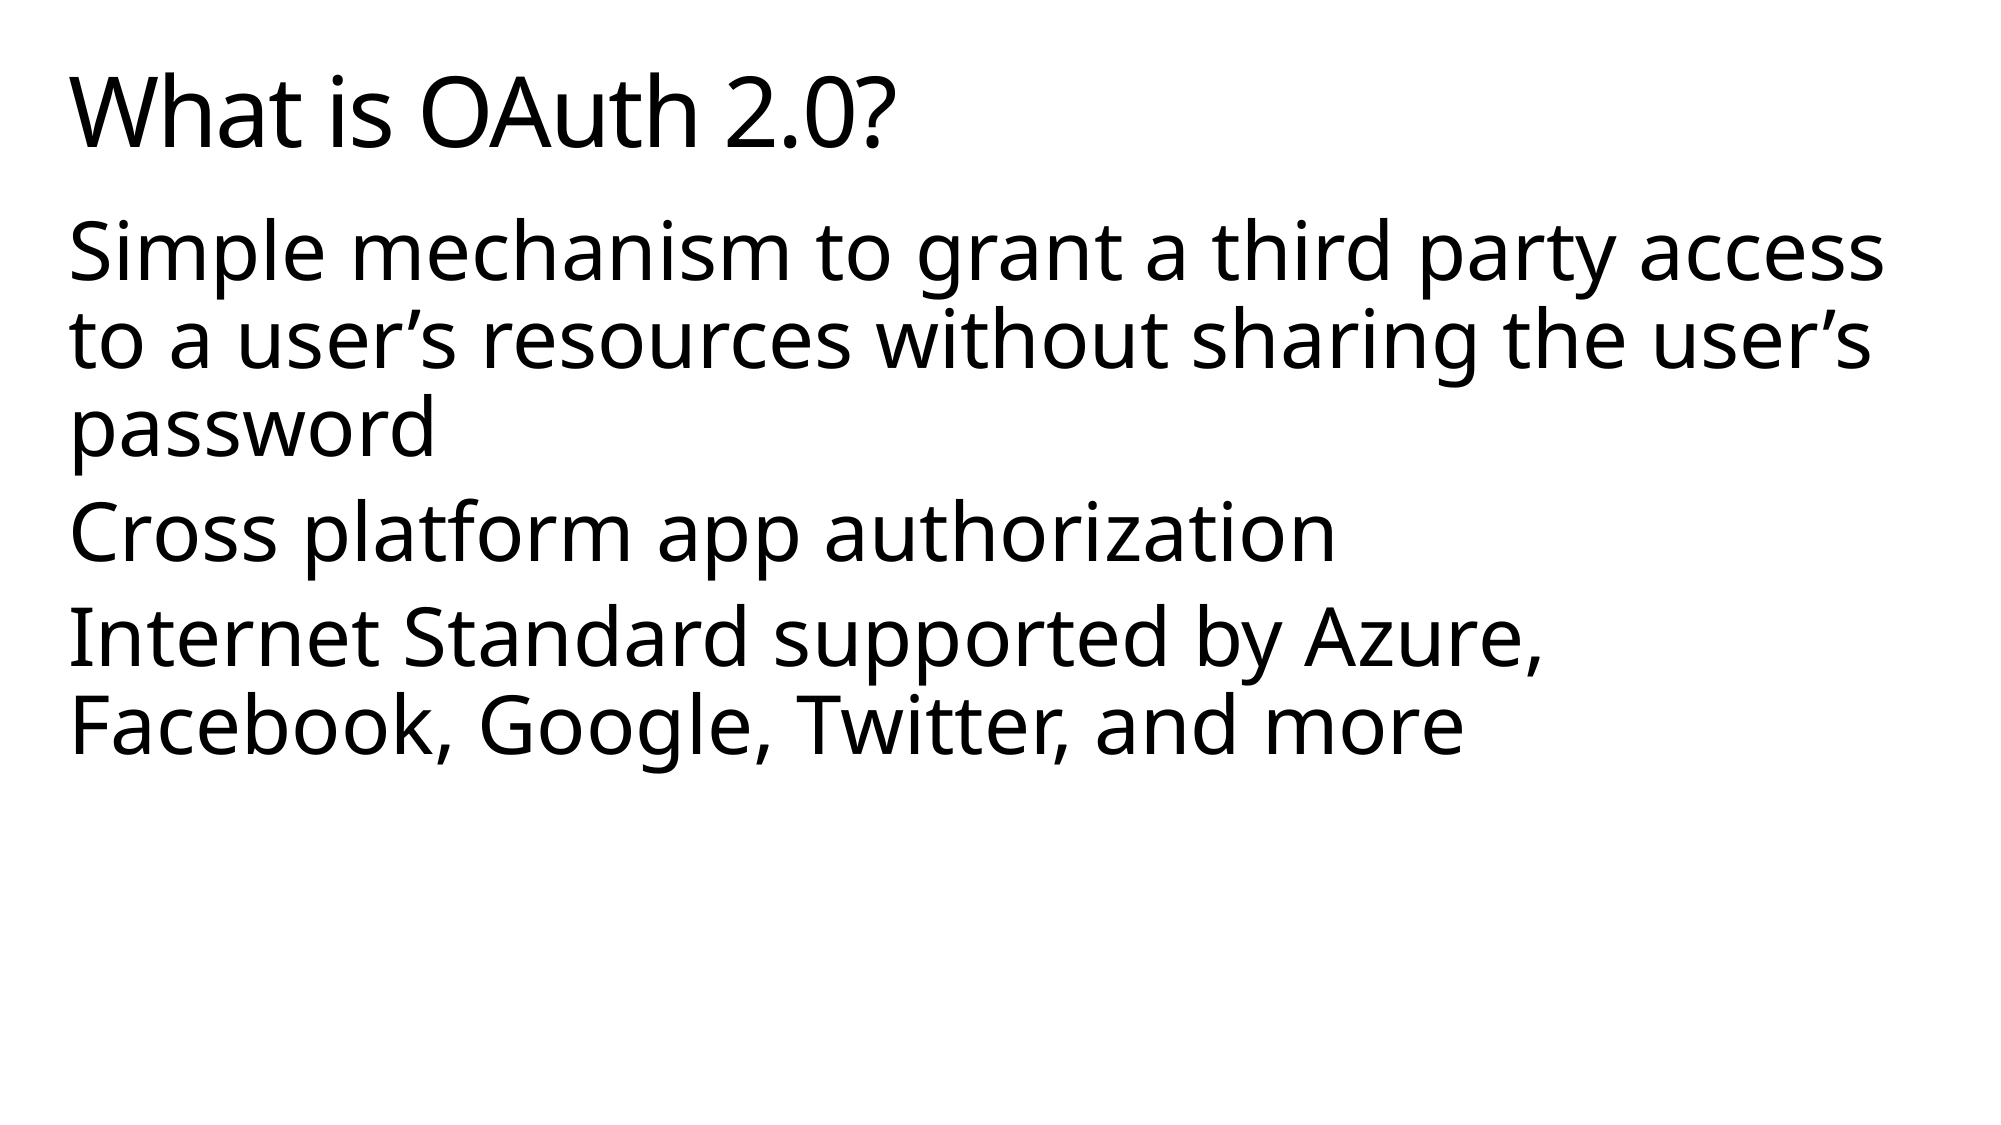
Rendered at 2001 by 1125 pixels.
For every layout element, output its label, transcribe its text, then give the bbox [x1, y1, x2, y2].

title What is OAuth 2.0? [44, 47, 1957, 196]
list Simple mechanism to grant a third party access to a user’s resources without sharing the user’s password Cross platform app authorization Internet Standard supported by Azure, Facebook, Google, Twitter, and more [44, 195, 1956, 521]
